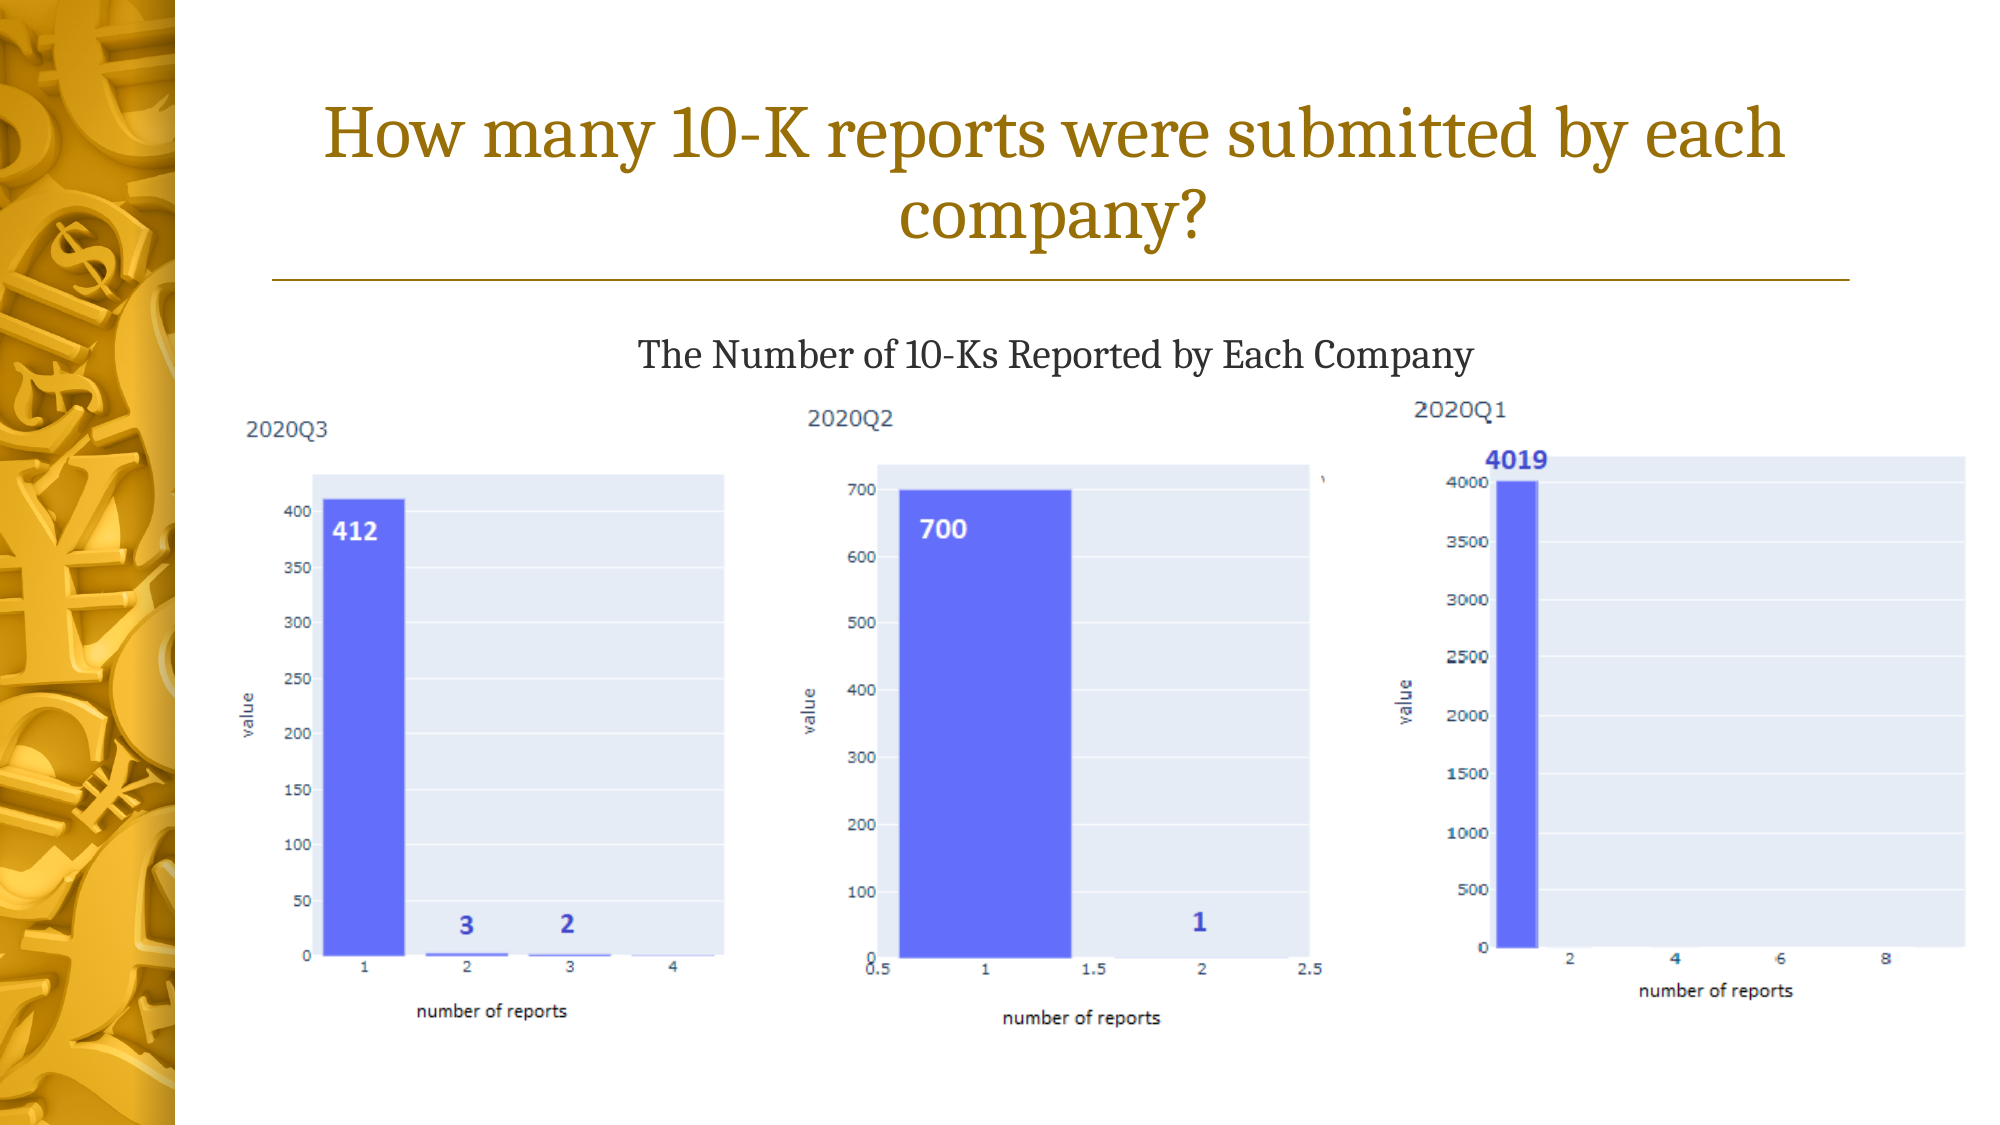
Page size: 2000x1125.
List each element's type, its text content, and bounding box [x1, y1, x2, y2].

picture [0, 0, 175, 1125]
title How many 10-K reports were submitted by each company? [249, 62, 1863, 263]
list The Number of 10-Ks Reported by Each Company [249, 324, 1863, 1063]
picture [237, 406, 763, 1038]
picture [767, 388, 1966, 1063]
